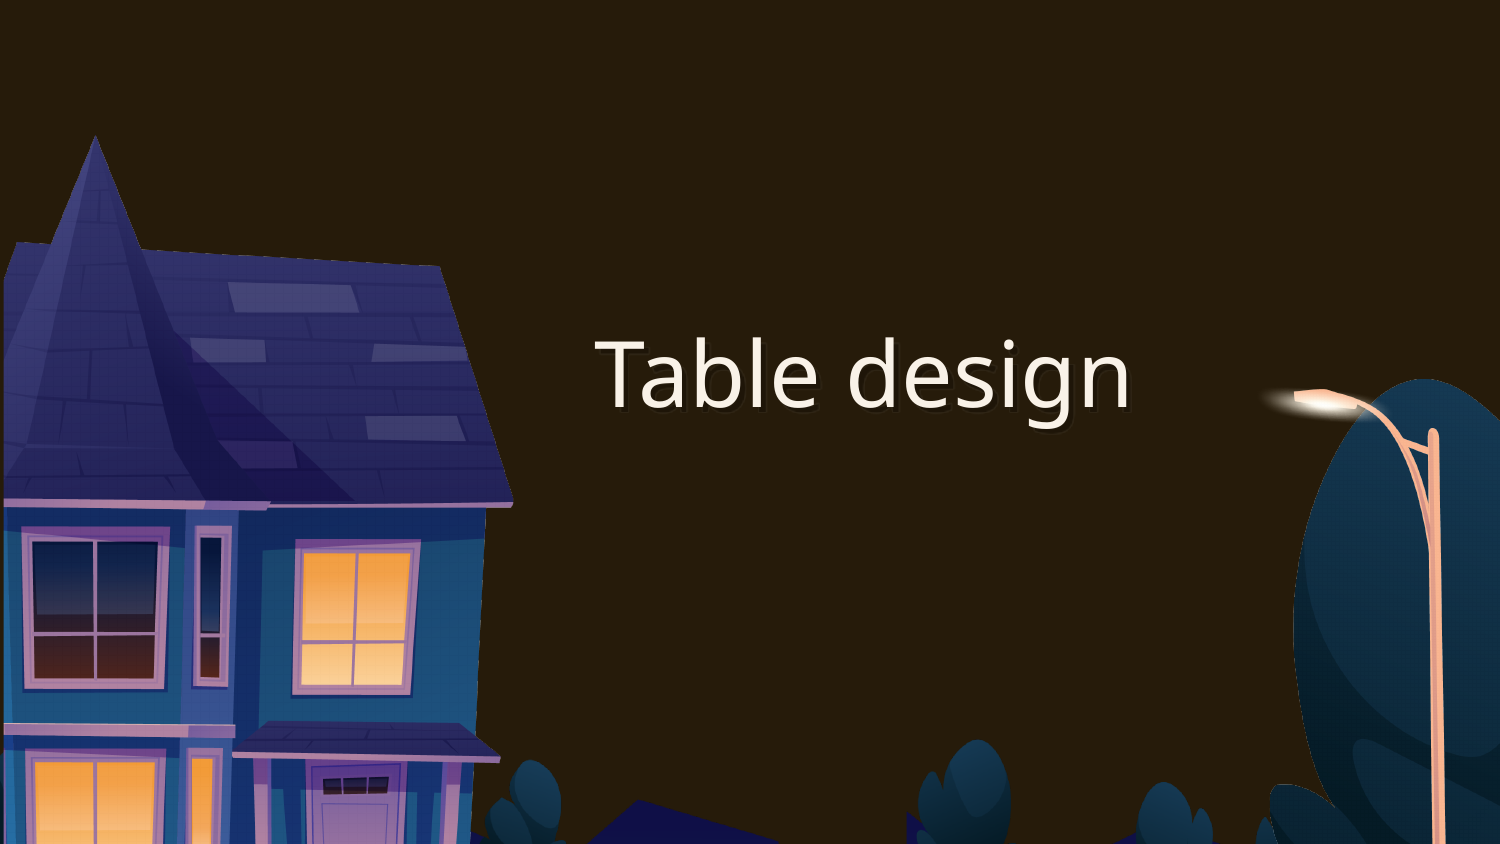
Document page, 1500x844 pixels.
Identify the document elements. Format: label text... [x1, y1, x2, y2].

picture [0, 135, 1500, 844]
title Table design [519, 315, 1497, 410]
